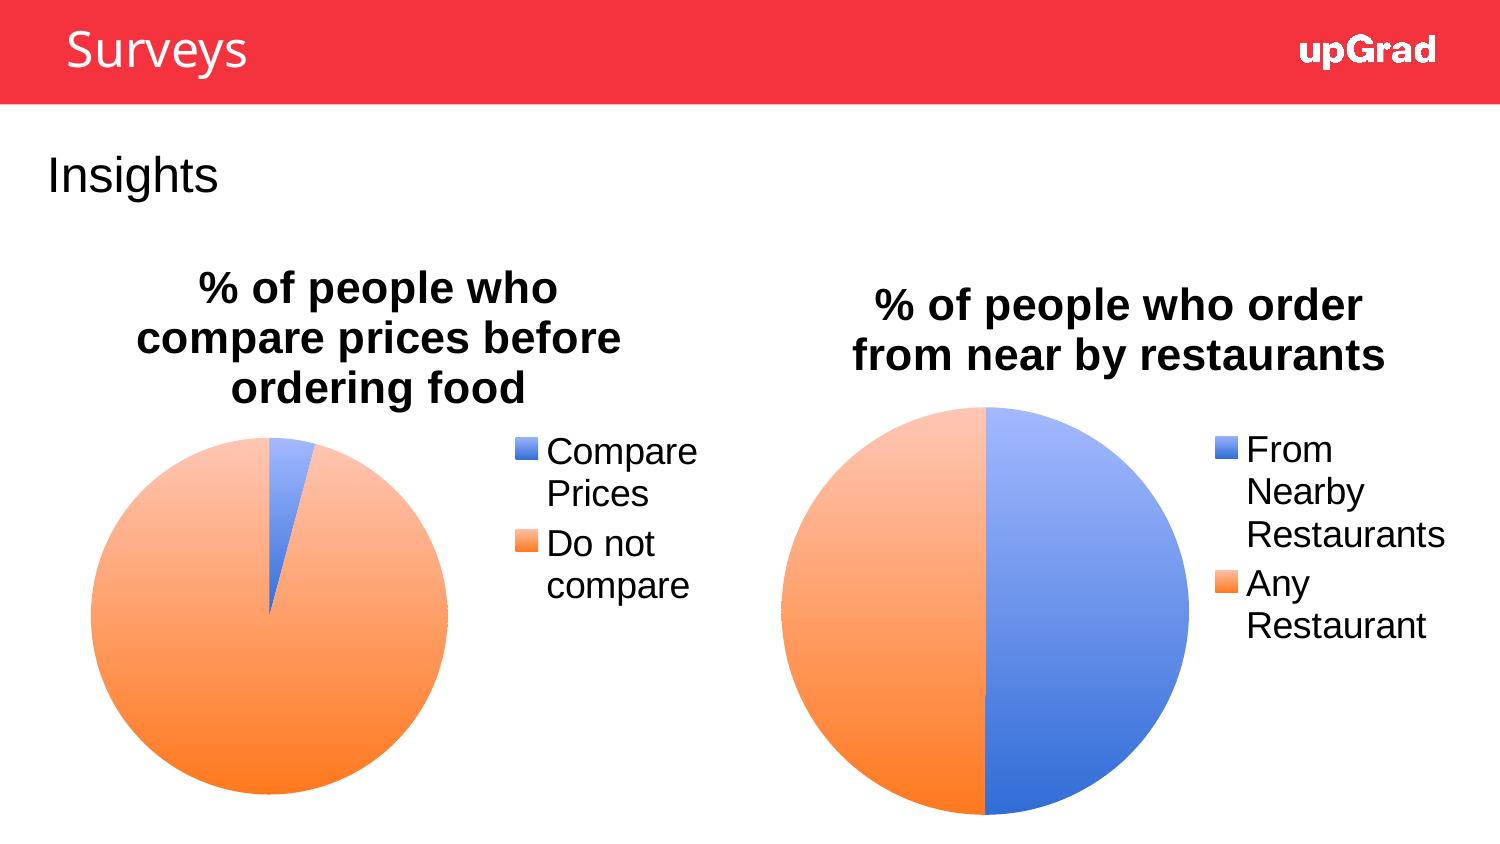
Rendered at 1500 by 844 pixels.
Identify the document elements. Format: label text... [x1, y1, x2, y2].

text_box Insights [31, 127, 1471, 825]
chart [767, 246, 1472, 830]
chart [35, 229, 723, 807]
title Surveys [51, 20, 1240, 83]
picture [1300, 34, 1435, 70]
